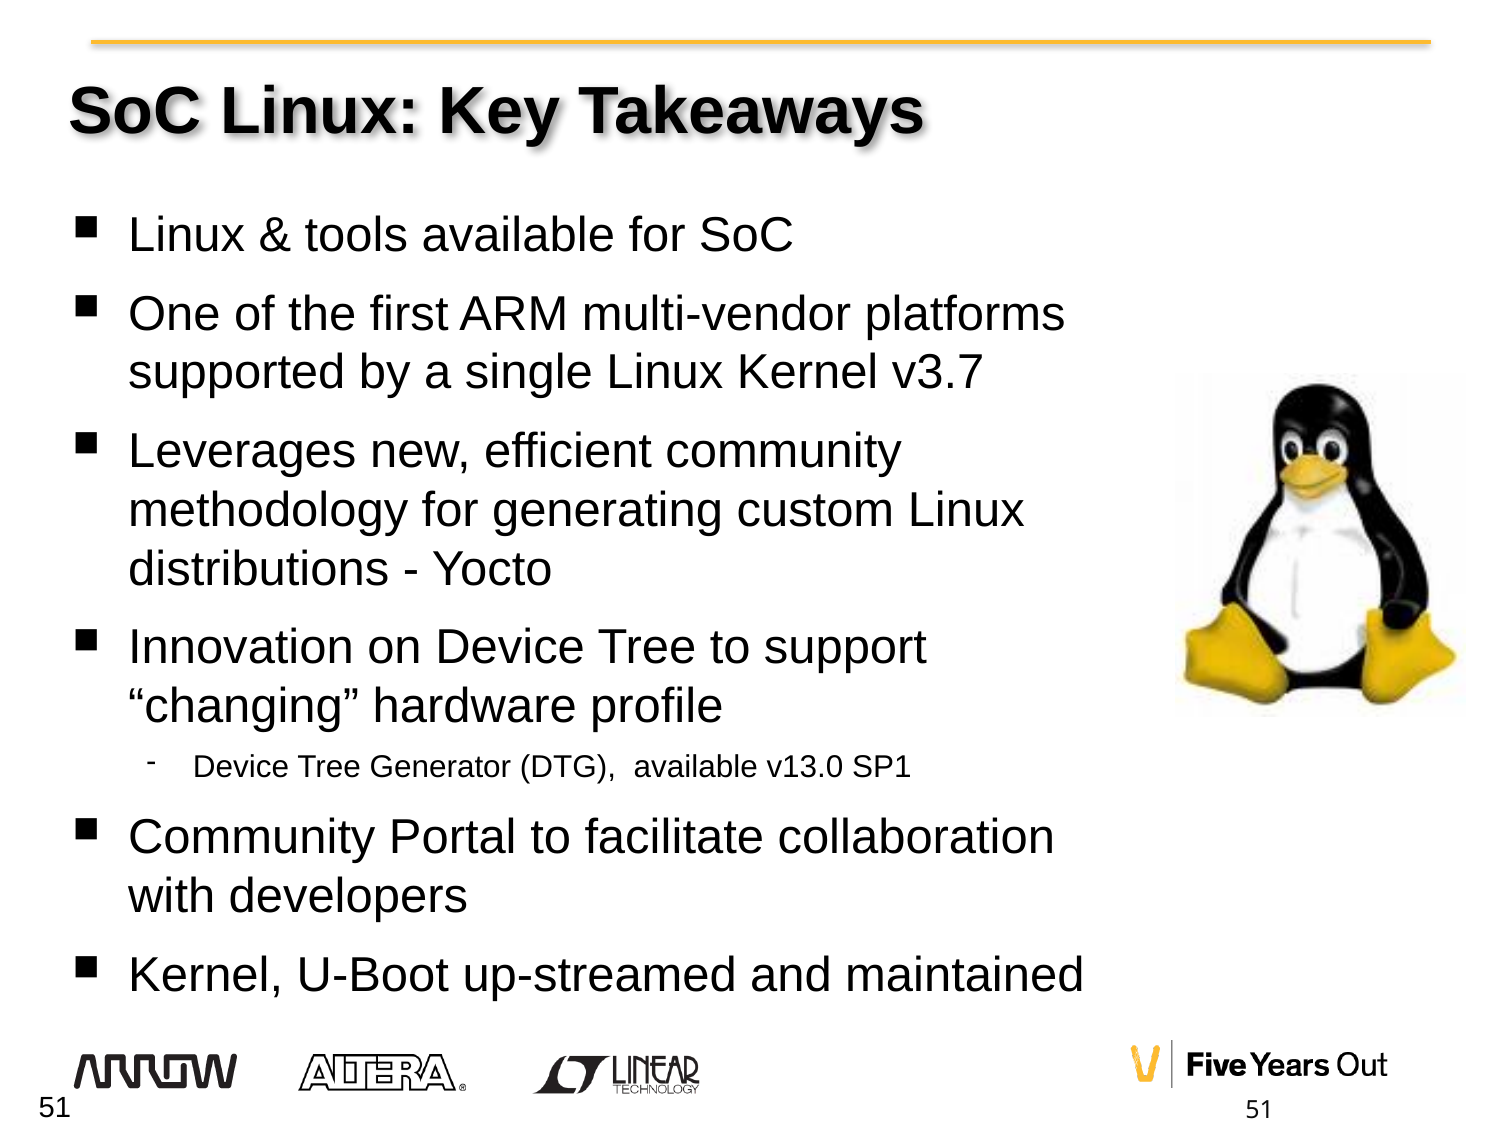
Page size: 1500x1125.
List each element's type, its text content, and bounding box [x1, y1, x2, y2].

title SoC Linux: Key Takeaways [52, 42, 1424, 171]
picture [1174, 373, 1466, 717]
picture [60, 1026, 242, 1109]
picture [528, 1051, 702, 1097]
slide_number 51 [23, 1080, 139, 1125]
picture [1112, 1019, 1416, 1097]
list Linux & tools available for SoC One of the first ARM multi-vendor platforms supported by a single Linux Kernel v3.7 Leverages new, efficient community methodology for generating custom Linux distributions - Yocto Innovation on Device Tree to support “changing” hardware profile Device Tree Generator (DTG), available v13.0 SP1 Community Portal to facilitate collaboration with developers Kernel, U-Boot up-streamed and maintained [57, 194, 1164, 1012]
